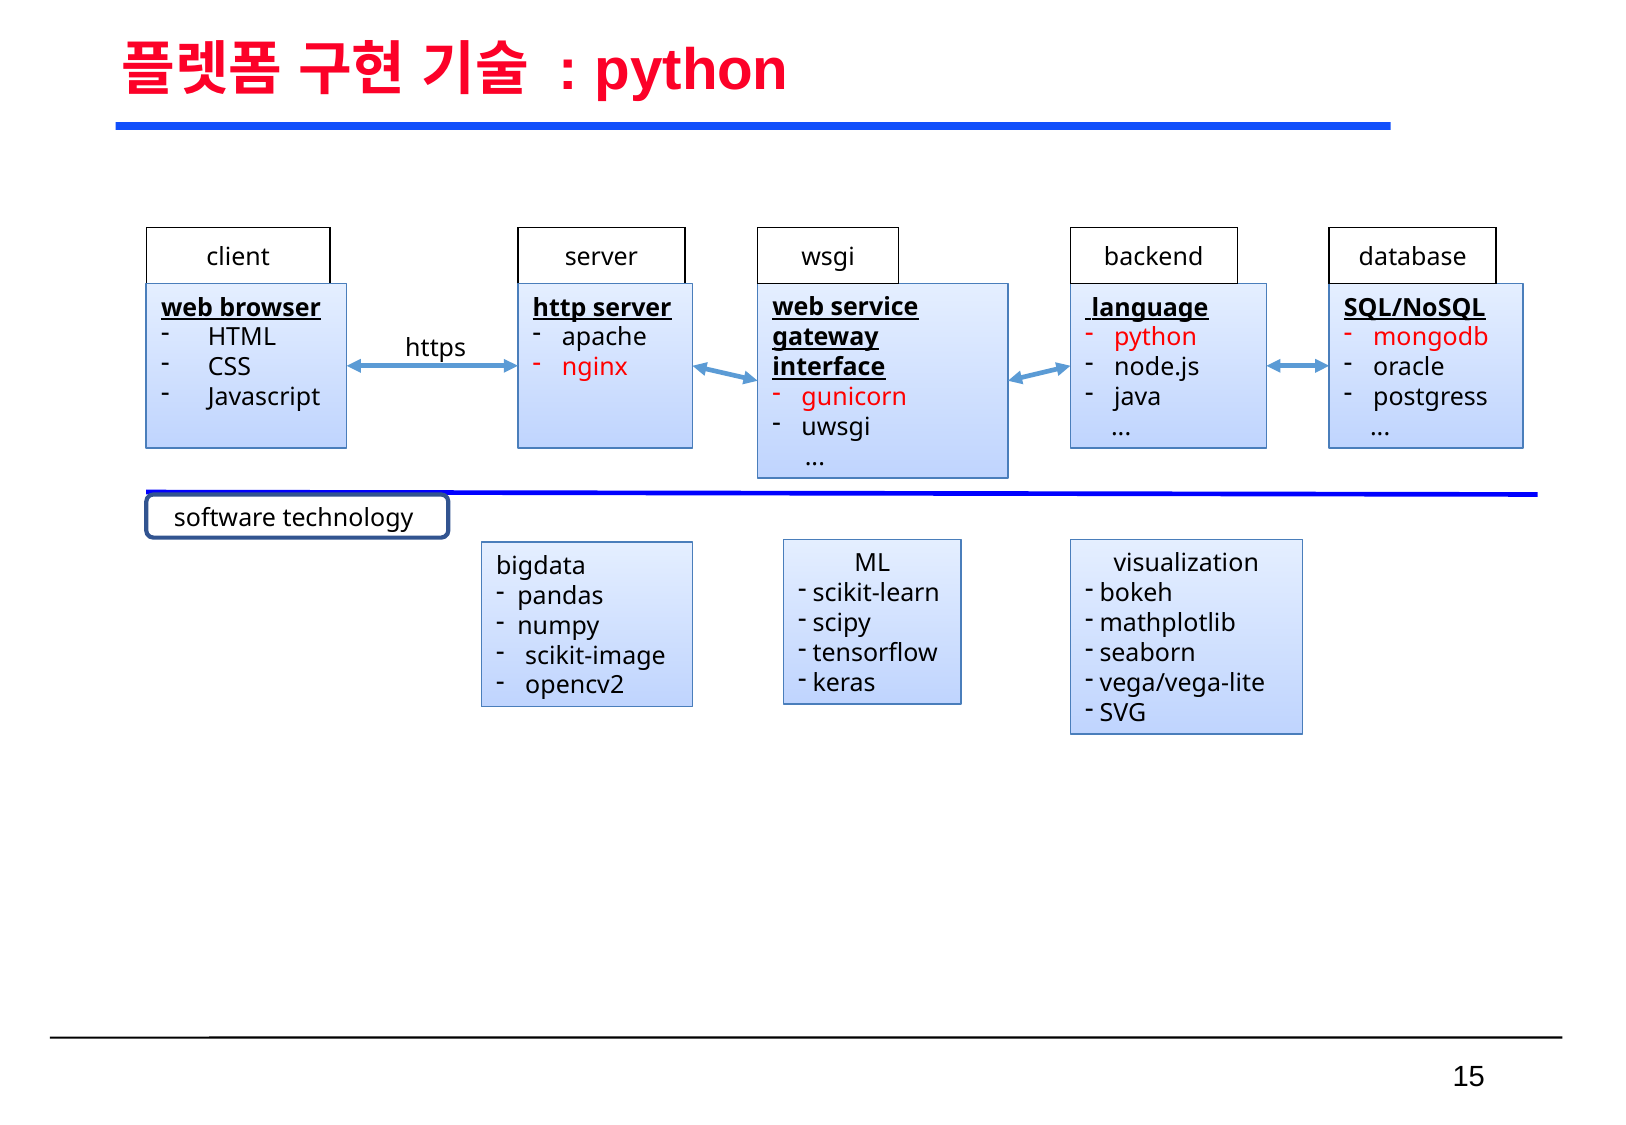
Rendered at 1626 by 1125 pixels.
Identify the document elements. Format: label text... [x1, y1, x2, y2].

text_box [145, 491, 1538, 495]
text_box http server apache nginx [517, 283, 693, 448]
text_box backend [1070, 227, 1238, 284]
text_box web browser HTML CSS Javascript [146, 283, 347, 448]
text_box client [146, 227, 331, 283]
text_box https [390, 323, 481, 366]
text_box software technology [144, 502, 451, 540]
text_box SQL/NoSQL mongodb oracle postgress ... [1329, 283, 1523, 448]
text_box web service gateway interface gunicorn uwsgi ... [757, 283, 1009, 478]
text_box language python node.js java ... [1070, 283, 1267, 448]
text_box bigdata pandas numpy scikit-image opencv2 [481, 541, 693, 707]
text_box visualization bokeh mathplotlib seaborn vega/vega-lite SVG [1070, 539, 1303, 734]
text_box ML scikit-learn scipy tensorflow keras [783, 539, 962, 704]
text_box wsgi [757, 227, 899, 284]
title 플렛폼 구현 기술 : python [106, 23, 1501, 117]
slide_number 15 [1162, 1049, 1501, 1101]
text_box database [1329, 227, 1497, 284]
text_box server [517, 227, 685, 283]
